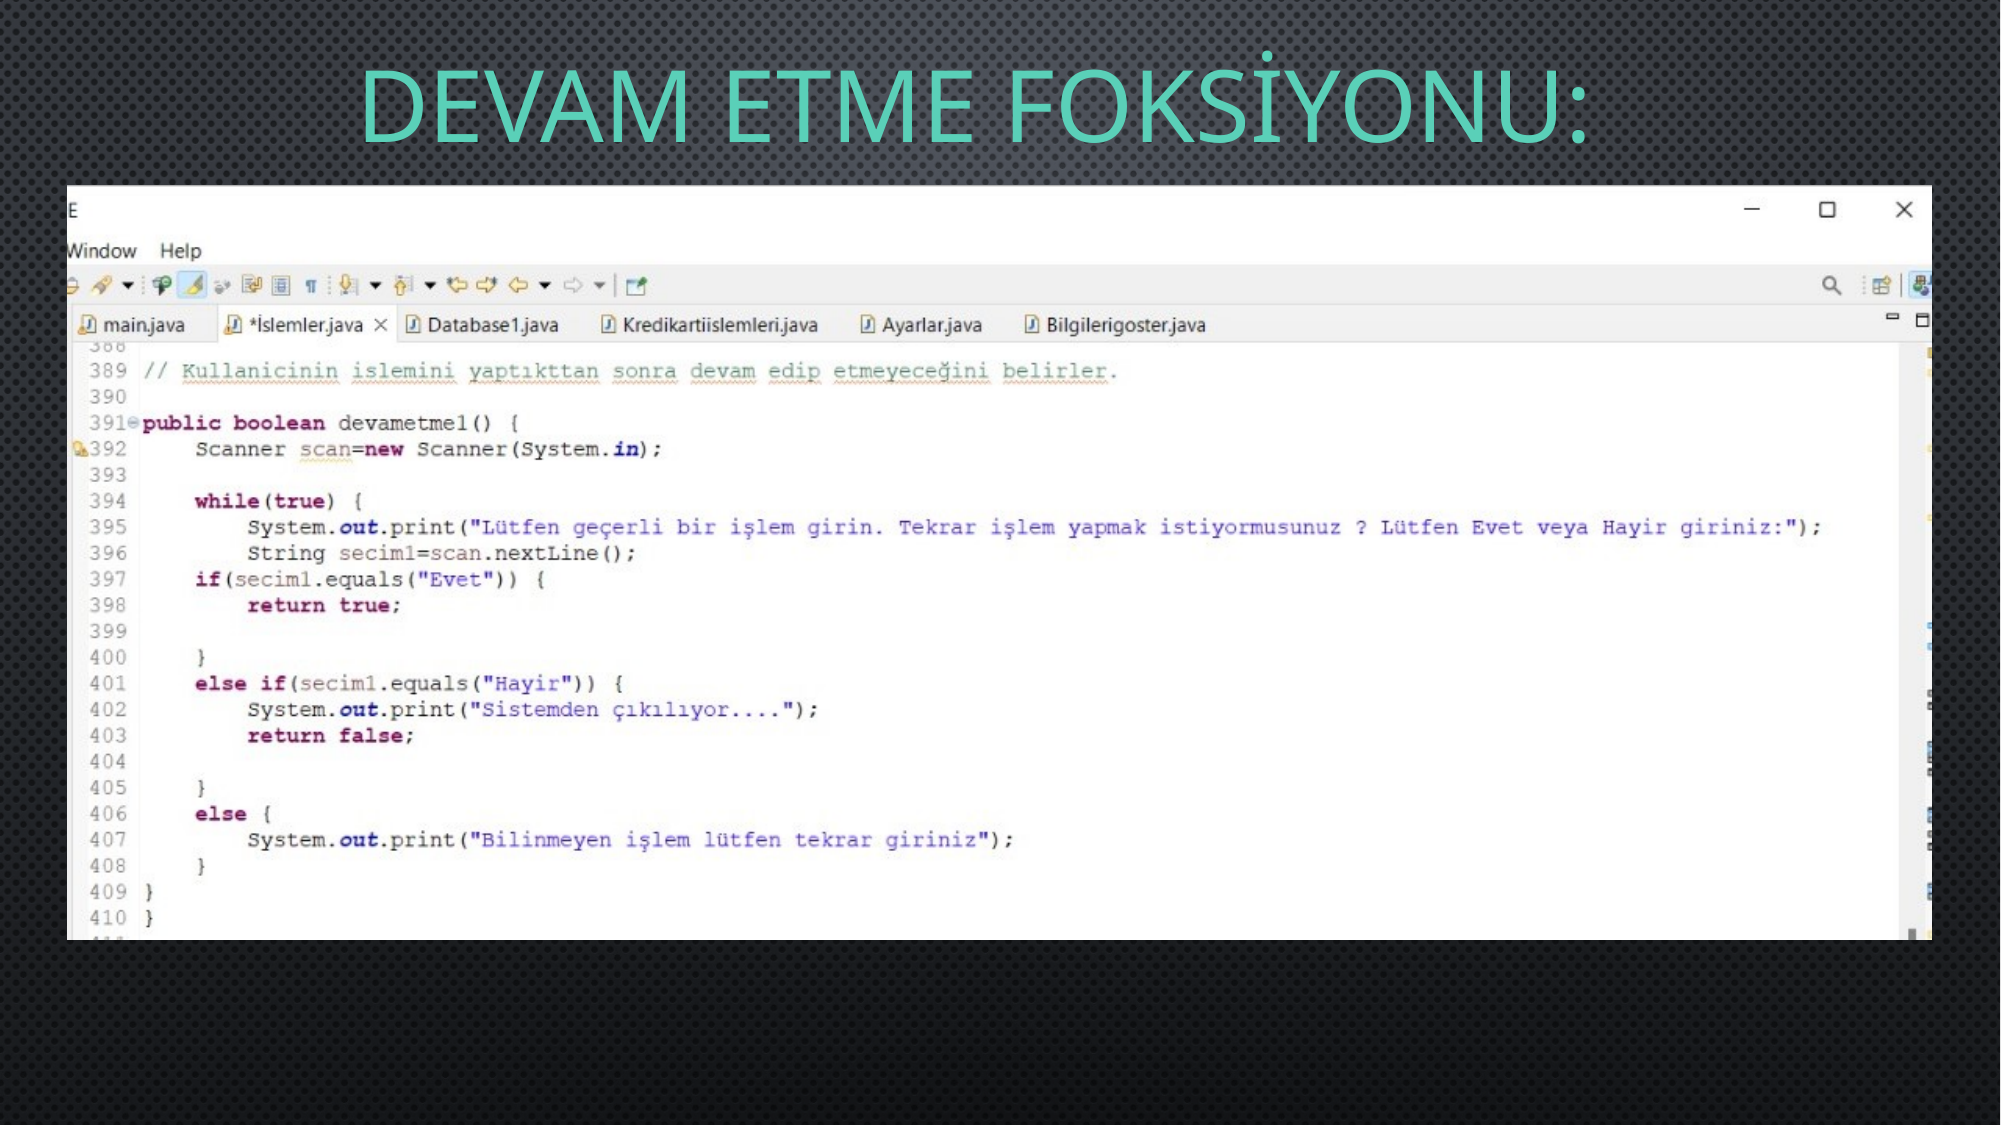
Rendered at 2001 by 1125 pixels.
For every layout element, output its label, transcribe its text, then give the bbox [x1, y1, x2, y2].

title Devam etme foksiyonu: [263, 34, 1687, 171]
picture [67, 184, 1933, 941]
